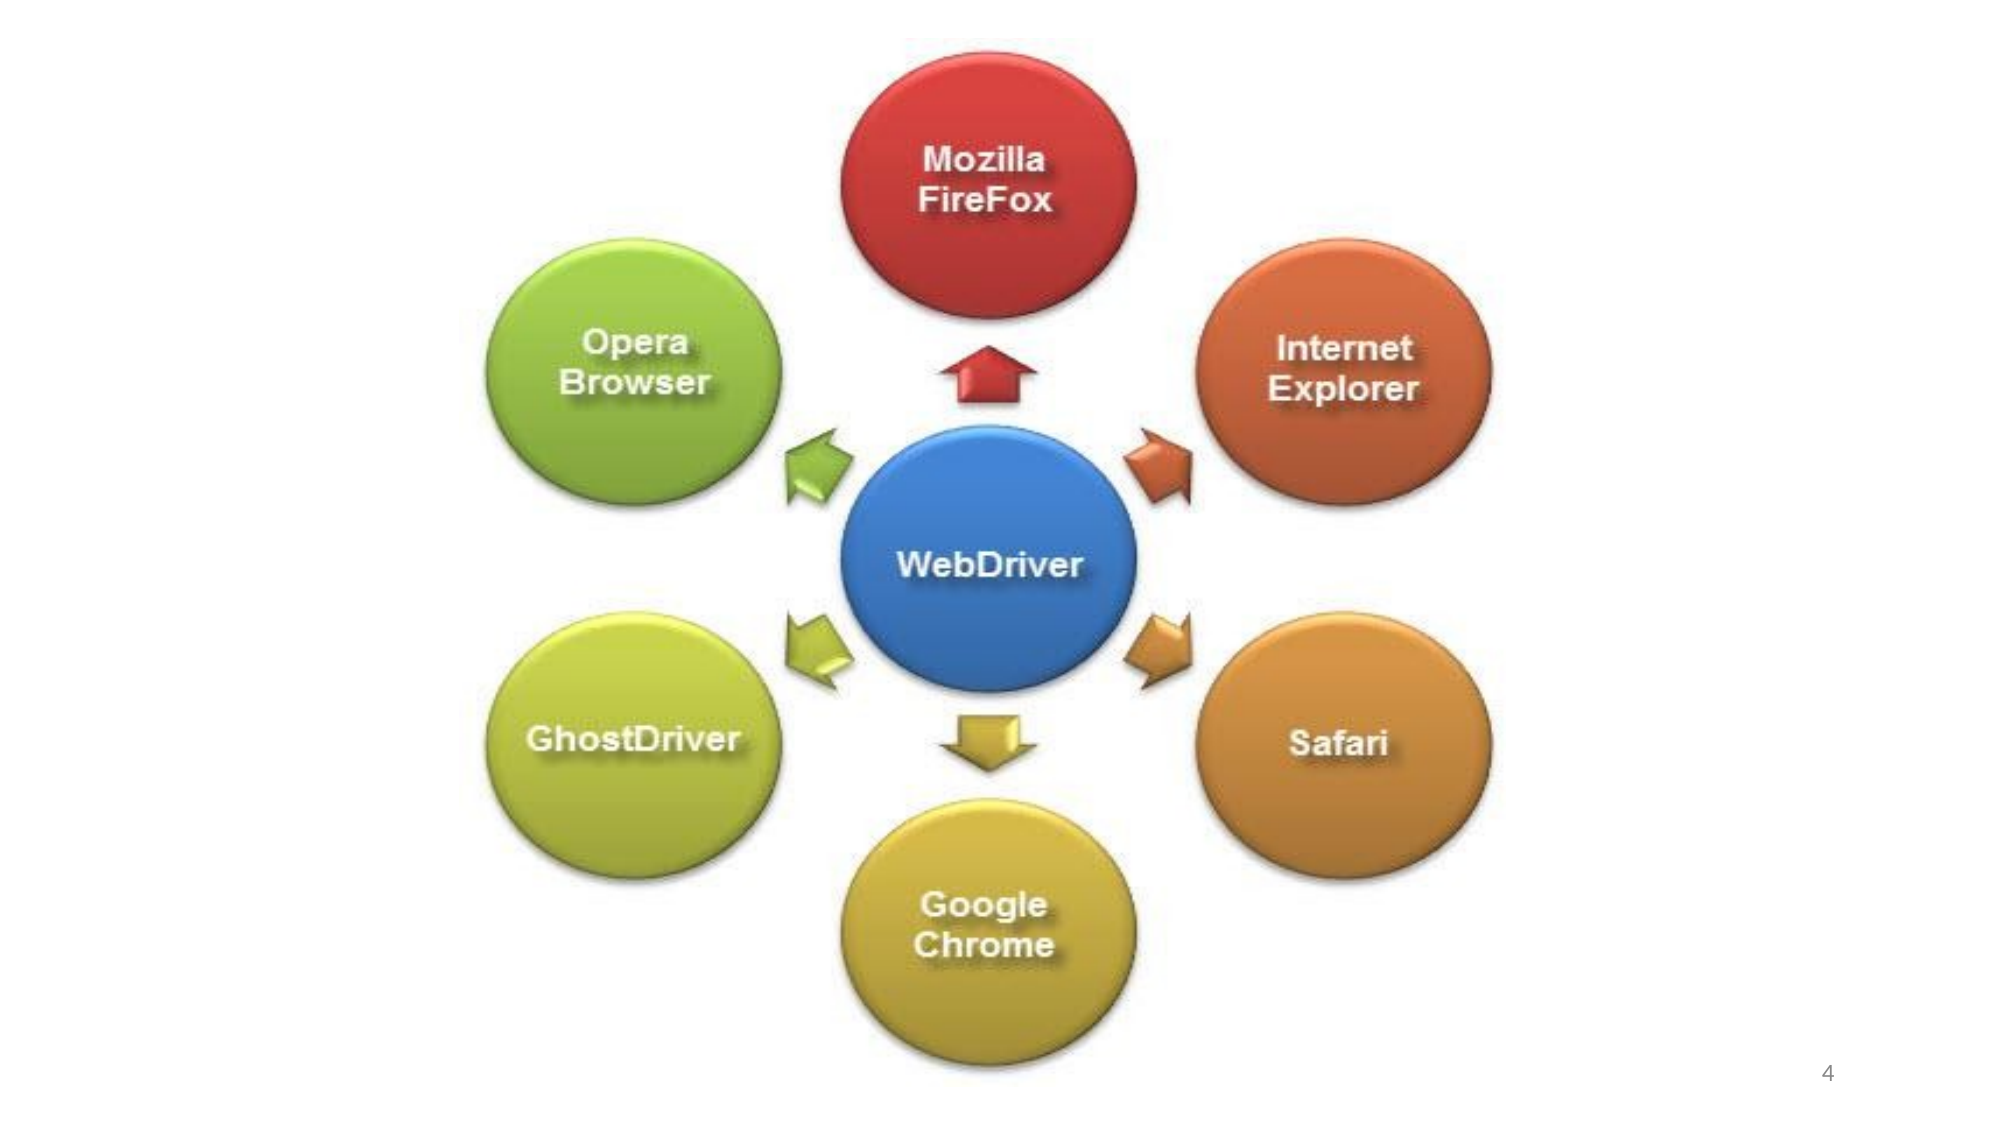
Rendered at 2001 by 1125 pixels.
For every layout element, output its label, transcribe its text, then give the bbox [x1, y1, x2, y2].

slide_number 4 [1819, 1060, 1856, 1125]
picture [459, 38, 1506, 1087]
